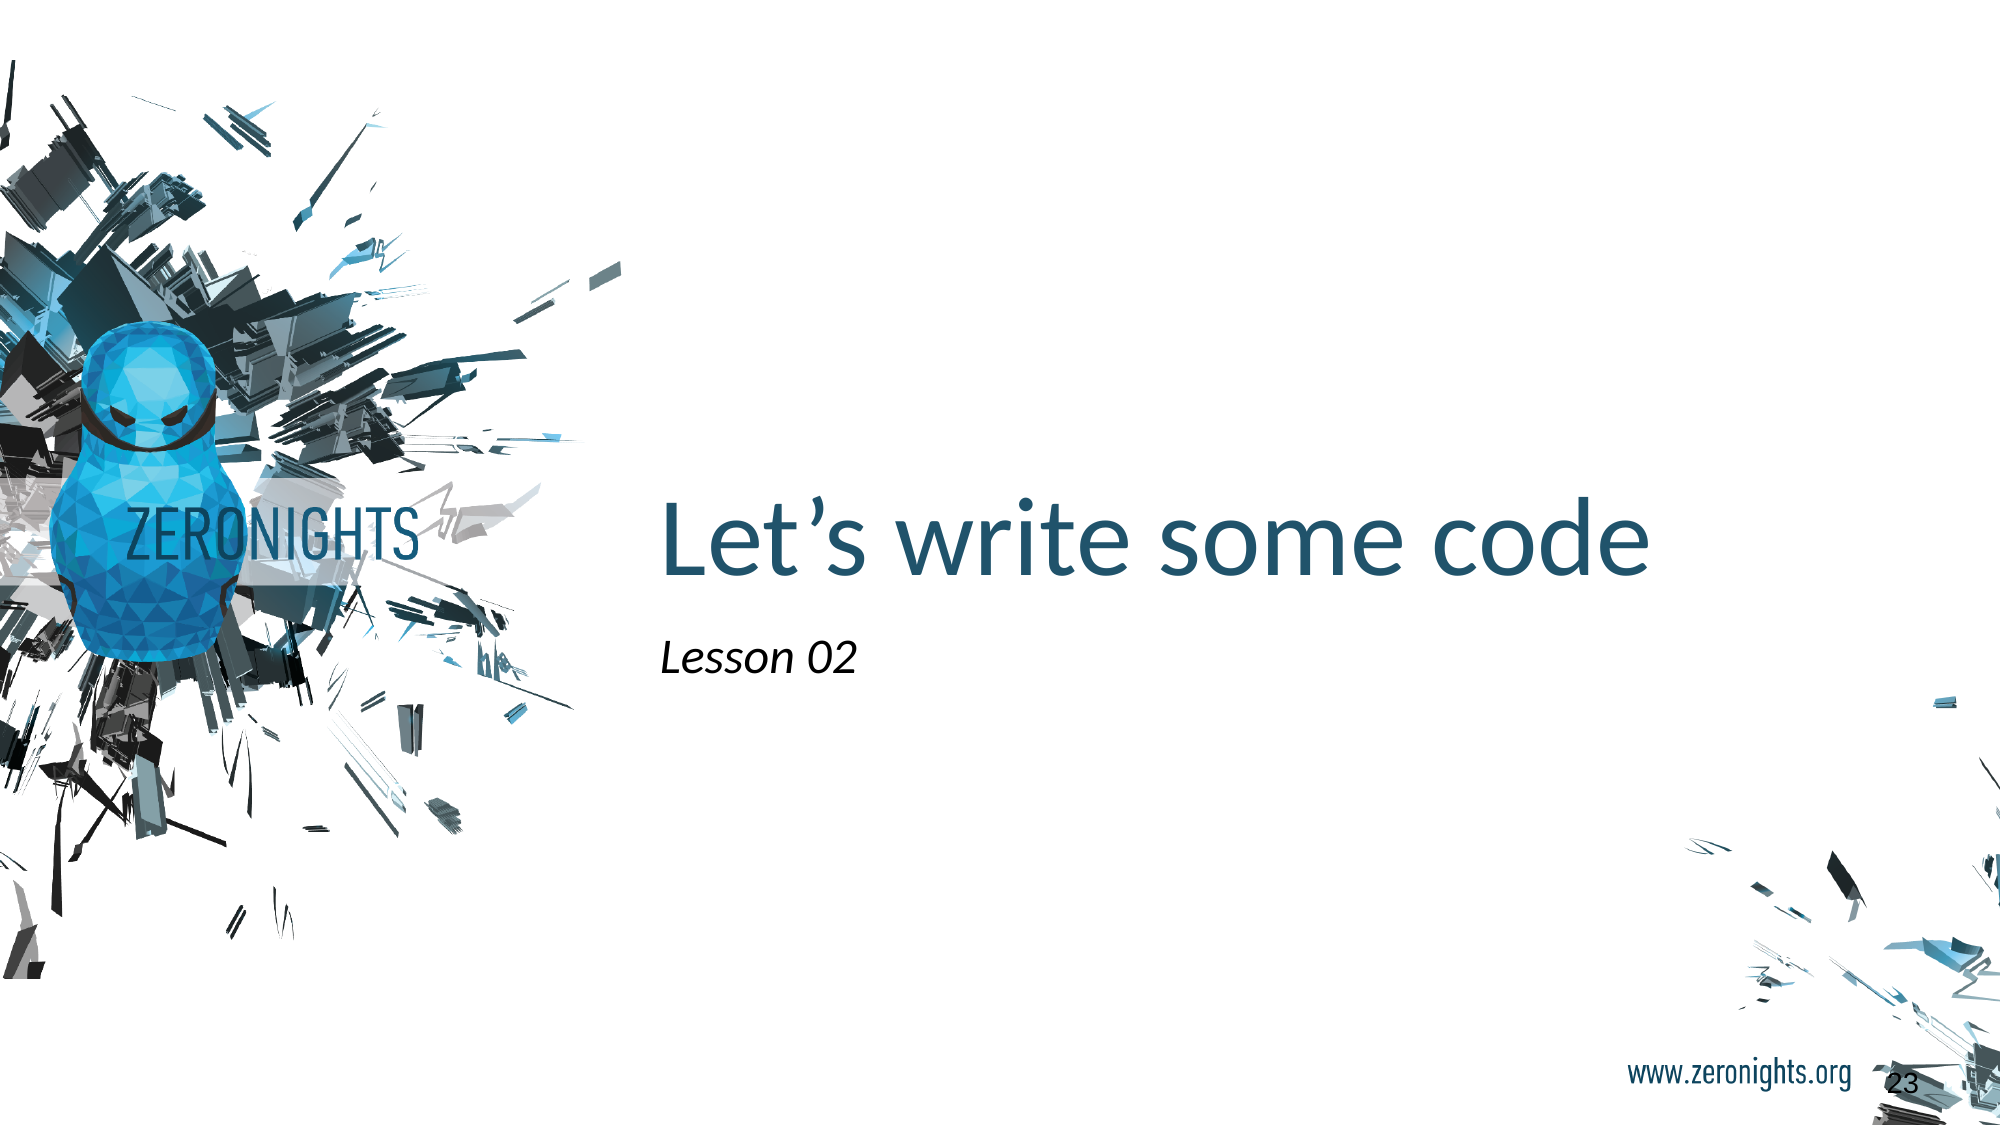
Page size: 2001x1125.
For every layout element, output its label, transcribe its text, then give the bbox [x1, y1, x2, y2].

picture [0, 60, 704, 979]
subtitle Lesson 02 [644, 622, 1539, 773]
slide_number ‹#› [1871, 1038, 1992, 1125]
picture [1612, 686, 2000, 1125]
title Let’s write some code [644, 216, 1750, 608]
